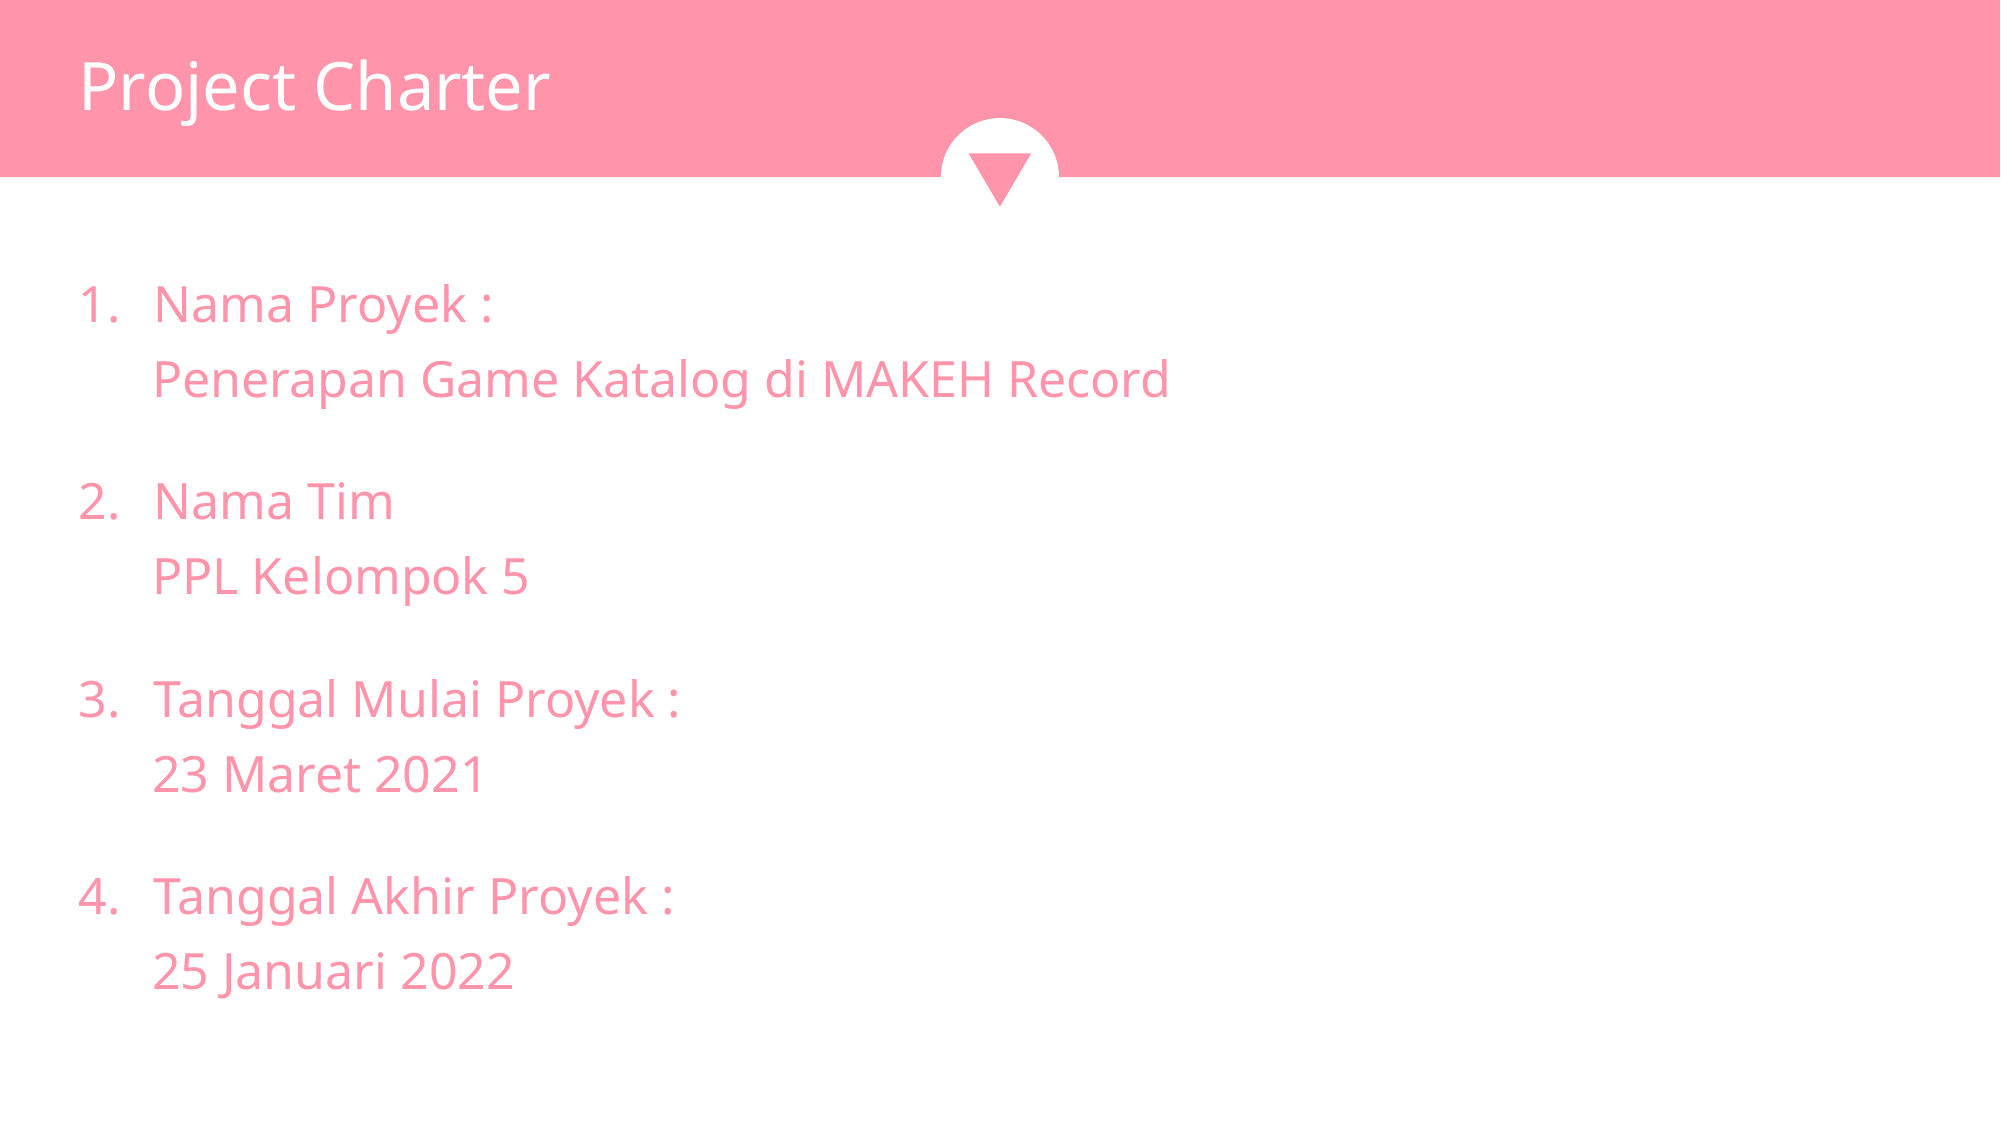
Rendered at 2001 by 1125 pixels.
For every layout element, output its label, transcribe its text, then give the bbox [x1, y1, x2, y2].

text_box Project Charter [63, 40, 878, 137]
subtitle Nama Proyek : Penerapan Game Katalog di MAKEH Record Nama Tim PPL Kelompok 5 Tanggal Mulai Proyek : 23 Maret 2021 Tanggal Akhir Proyek : 25 Januari 2022 [63, 271, 1924, 1046]
text_box [966, 152, 1033, 209]
text_box [939, 117, 1061, 238]
text_box [0, 0, 2000, 178]
